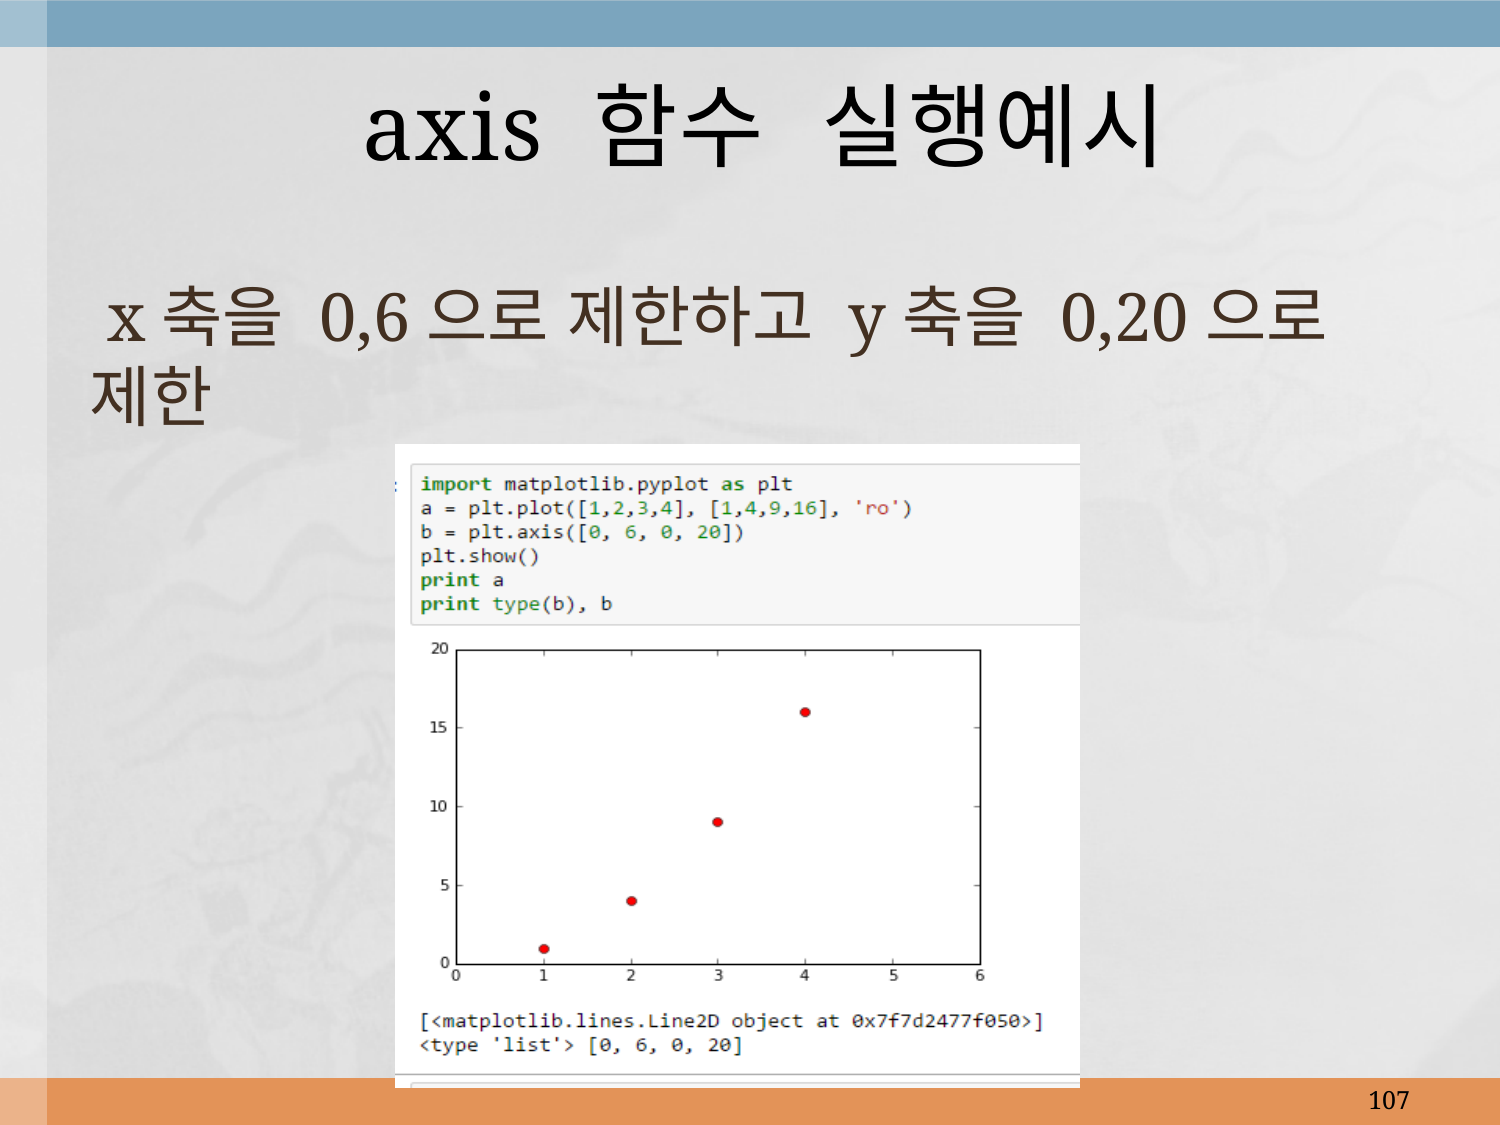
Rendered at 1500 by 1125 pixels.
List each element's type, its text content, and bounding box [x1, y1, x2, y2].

list x축을 0,6으로 제한하고 y축을 0,20으로 제한 [75, 267, 1425, 539]
title axis 함수 실행예시 [49, 46, 1454, 202]
picture [395, 444, 1080, 1088]
slide_number 107 [1074, 1078, 1425, 1125]
